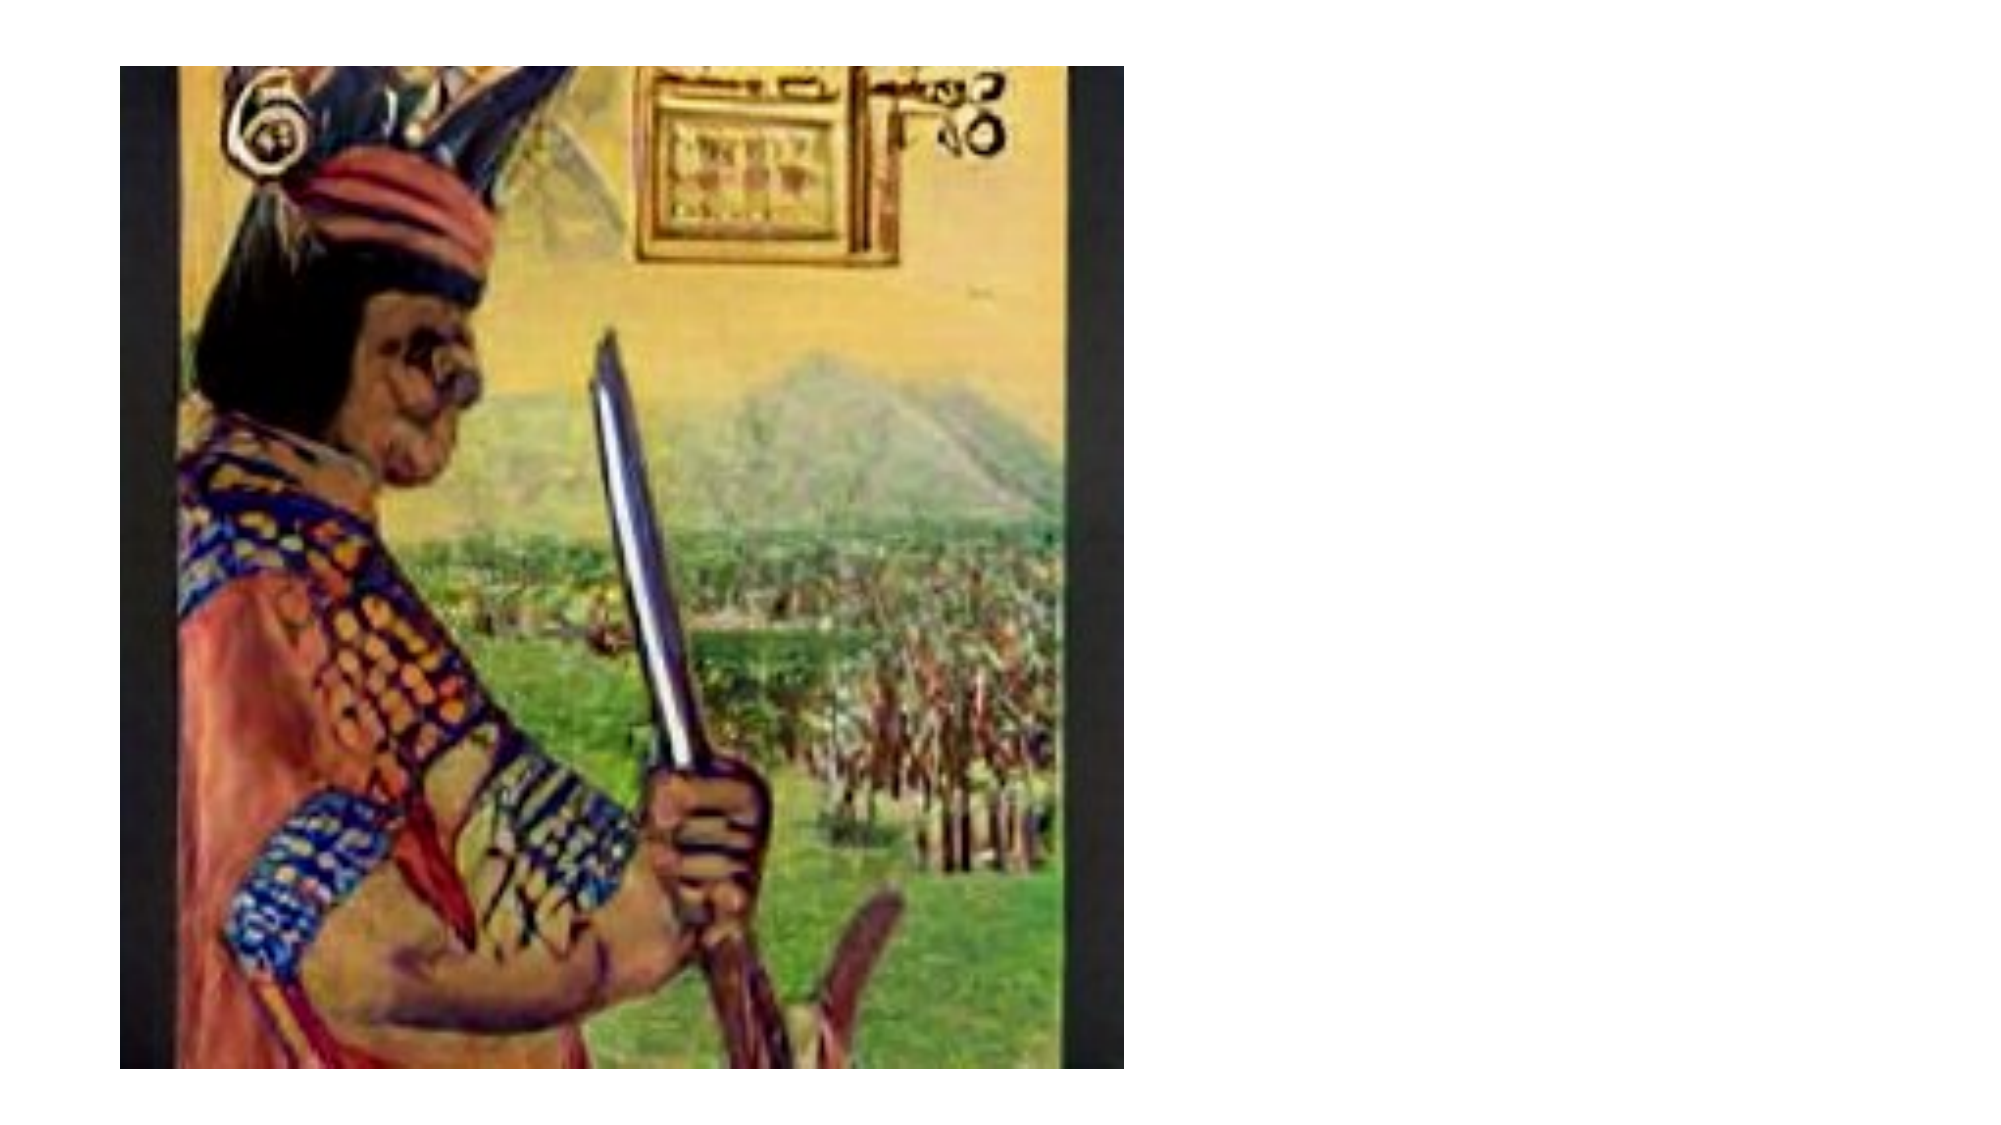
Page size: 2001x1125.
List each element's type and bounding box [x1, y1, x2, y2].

picture [120, 66, 1124, 1069]
